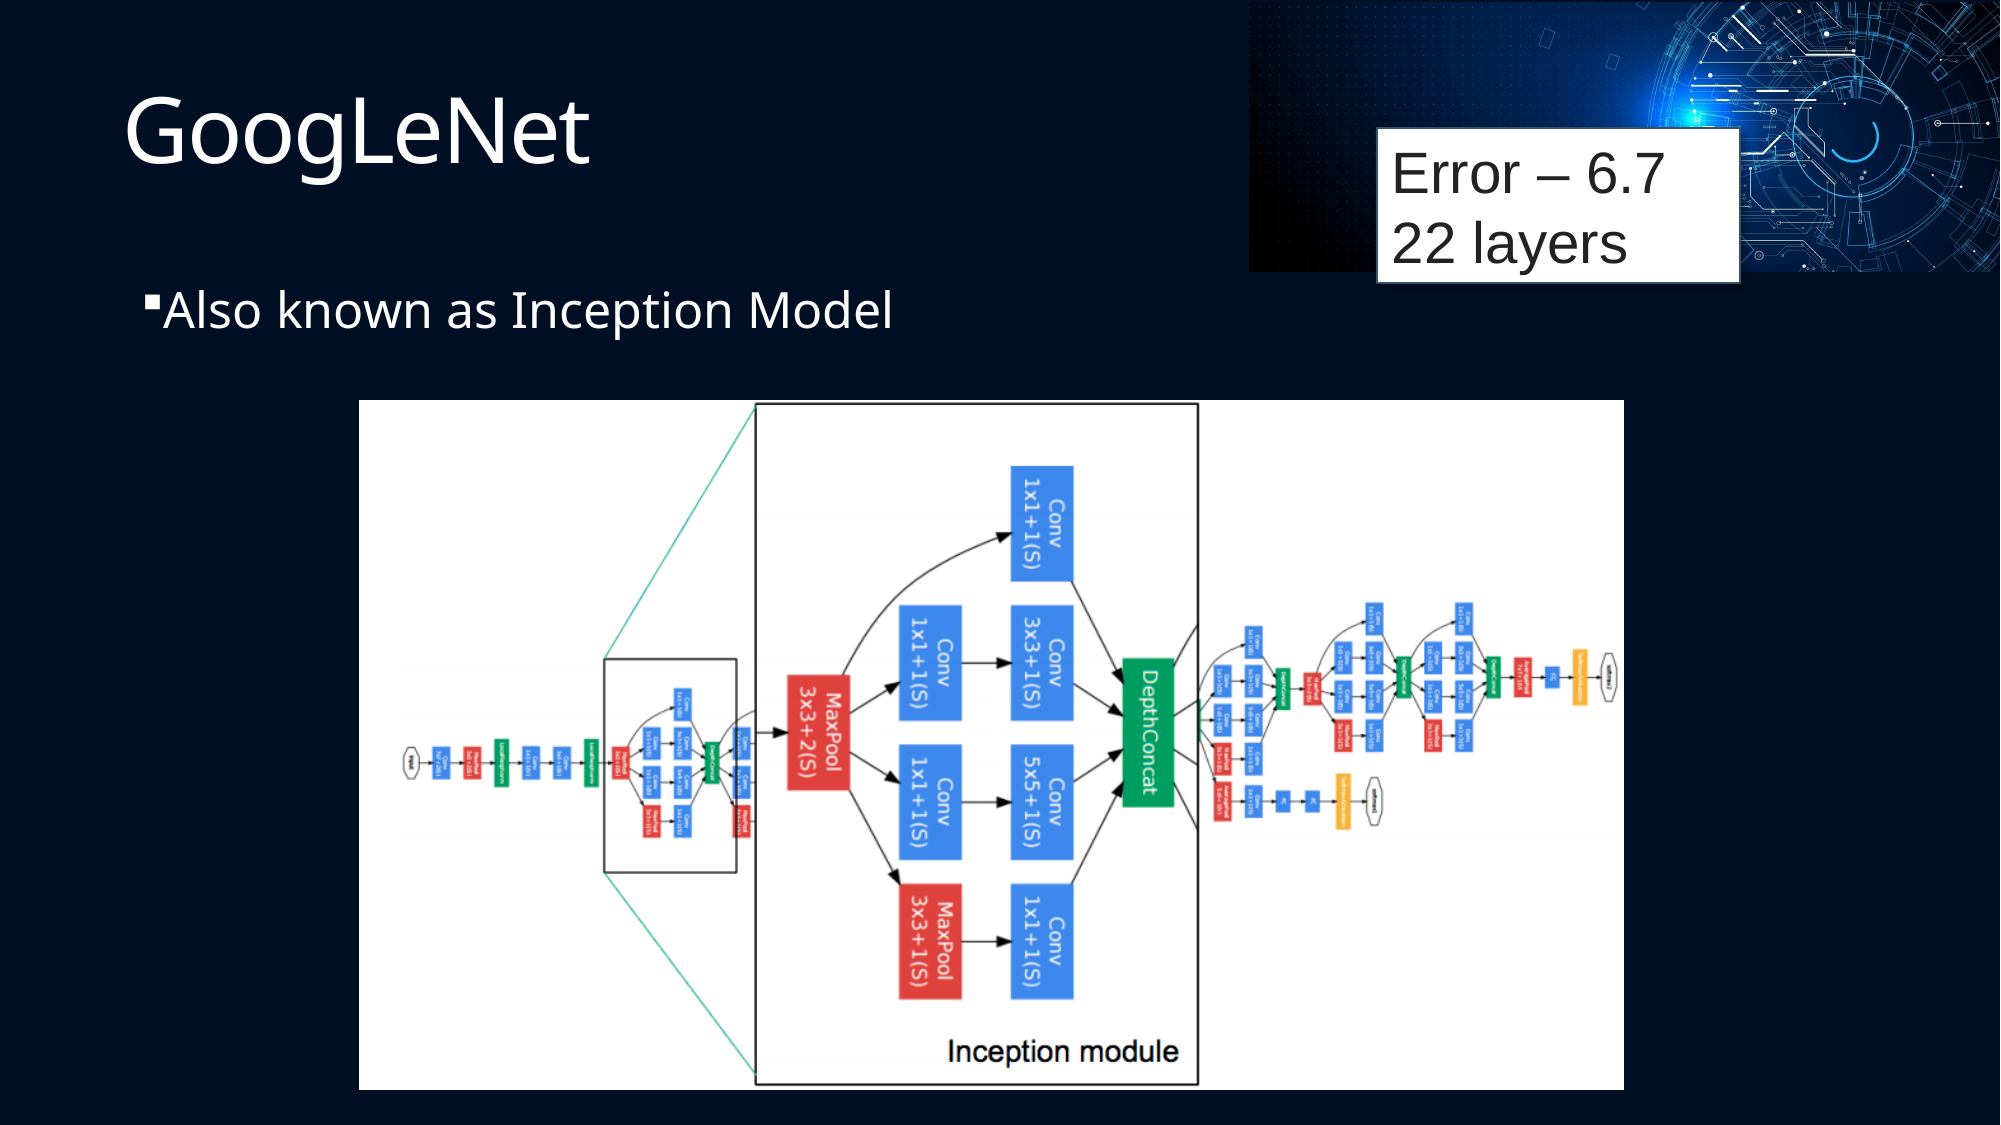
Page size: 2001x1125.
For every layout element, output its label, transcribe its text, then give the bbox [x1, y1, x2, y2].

title GoogLeNet [107, 0, 1875, 272]
picture [359, 400, 1624, 1091]
list Also known as Inception Model [110, 271, 1875, 1125]
picture [1875, 2, 2000, 272]
text_box Error – 6.7 22 layers [1376, 127, 1741, 284]
